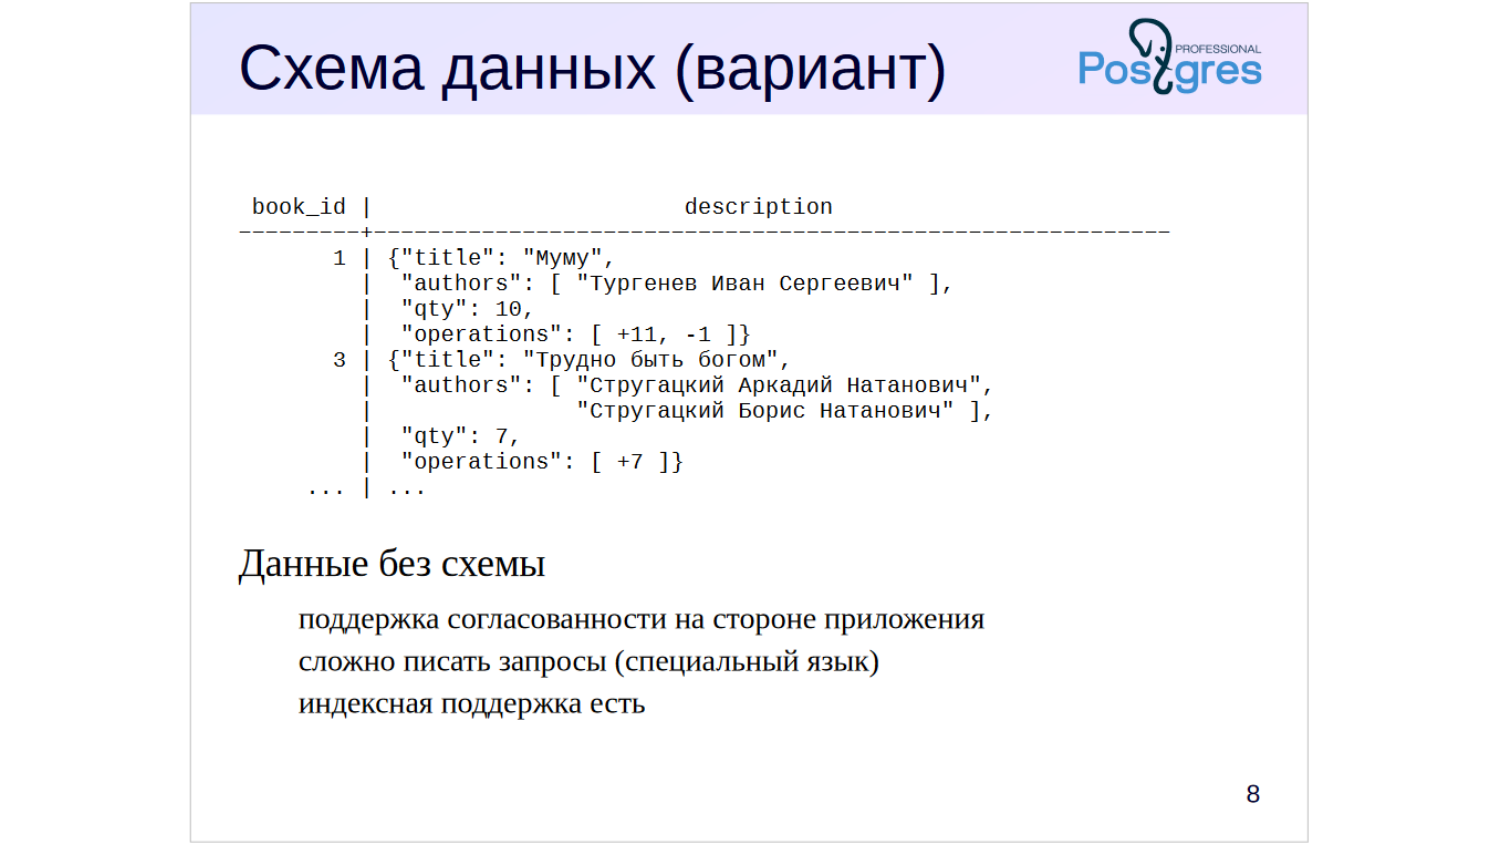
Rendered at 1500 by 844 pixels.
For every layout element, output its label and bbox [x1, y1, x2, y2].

picture [188, 0, 1312, 844]
